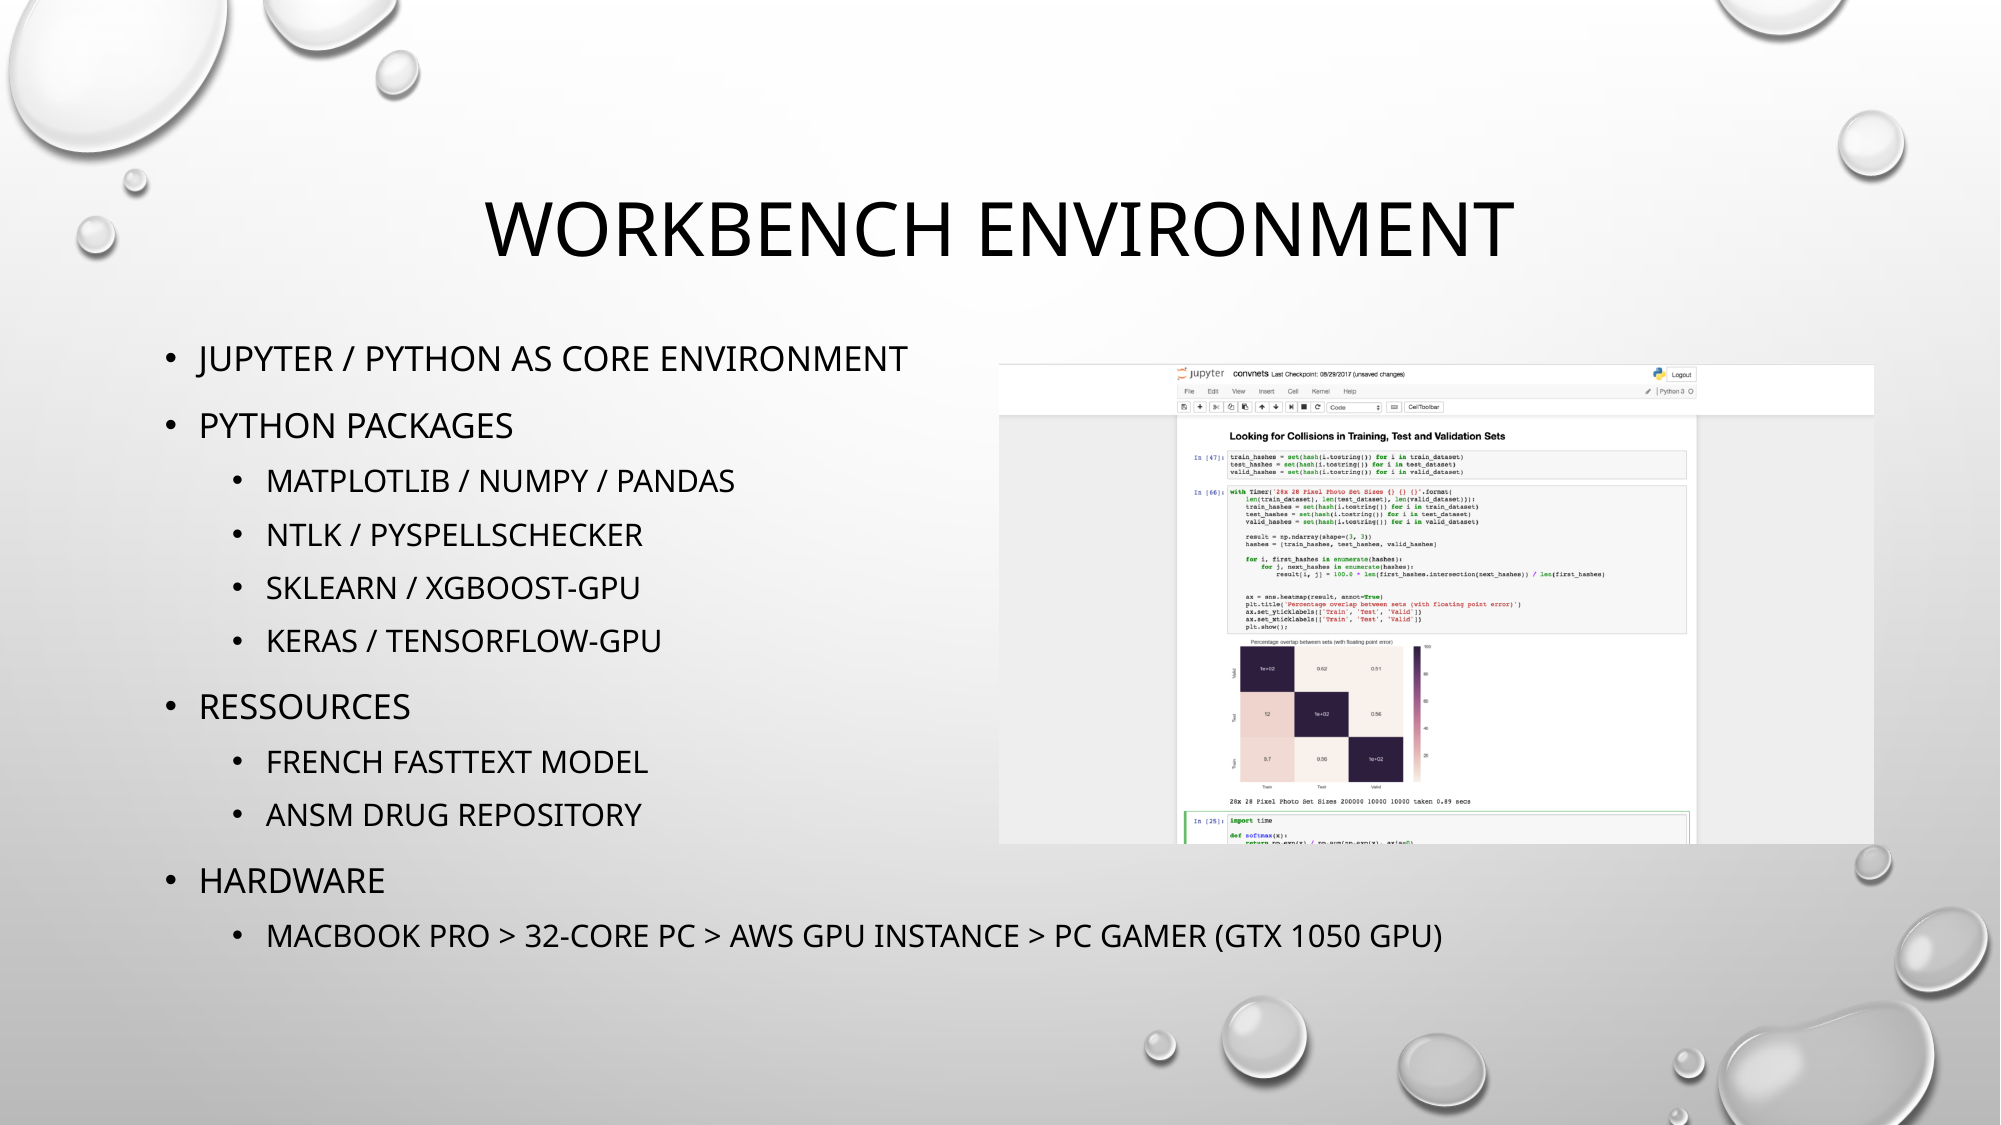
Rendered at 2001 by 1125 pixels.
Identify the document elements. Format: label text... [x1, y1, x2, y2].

picture [0, 0, 2000, 1125]
list Jupyter / python as core environment Python packages Matplotlib / numpy / pandas Ntlk / pyspellschecker Sklearn / xgboost-GPU Keras / tensorflow-GPU Ressources French Fasttext model Ansm drug repository Hardware Macbook pro > 32-CORE PC > AWS GPU INSTance > PC GAMER (GTX 1050 GPU) [149, 321, 1850, 963]
title WORKBENCH ENvironment [149, 101, 1851, 361]
